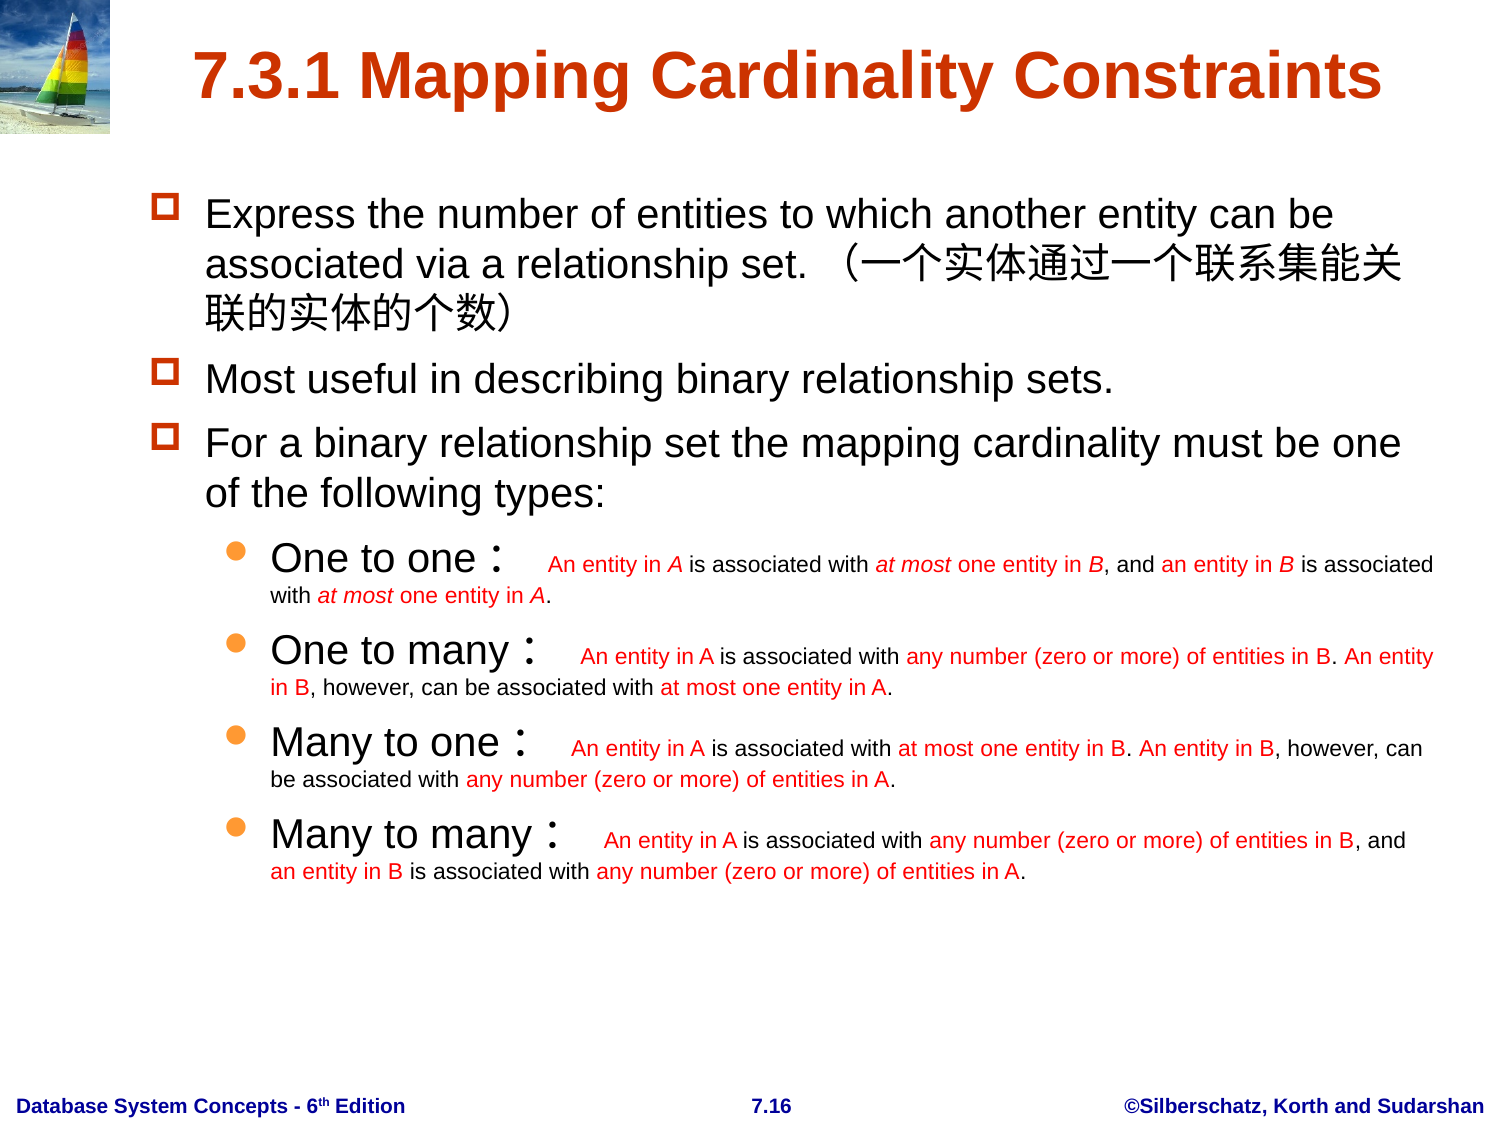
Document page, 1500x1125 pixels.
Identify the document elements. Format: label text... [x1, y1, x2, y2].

picture [0, 0, 110, 134]
list Express the number of entities to which another entity can be associated via a relationship set.（一个实体通过一个联系集能关联的实体的个数） Most useful in describing binary relationship sets. For a binary relationship set the mapping cardinality must be one of the following types: One to one： An entity in A is associated with at most one entity in B, and an entity in B is associated with at most one entity in A. One to many： An entity in A is associated with any number (zero or more) of entities in B. An entity in B, however, can be associated with at most one entity in A. Many to one： An entity in A is associated with at most one entity in B. An entity in B, however, can be associated with any number (zero or more) of entities in A. Many to many： An entity in A is associated with any number (zero or more) of entities in B, and an entity in B is associated with any number (zero or more) of entities in A. [133, 179, 1451, 1001]
title 7.3.1 Mapping Cardinality Constraints [125, 18, 1452, 120]
